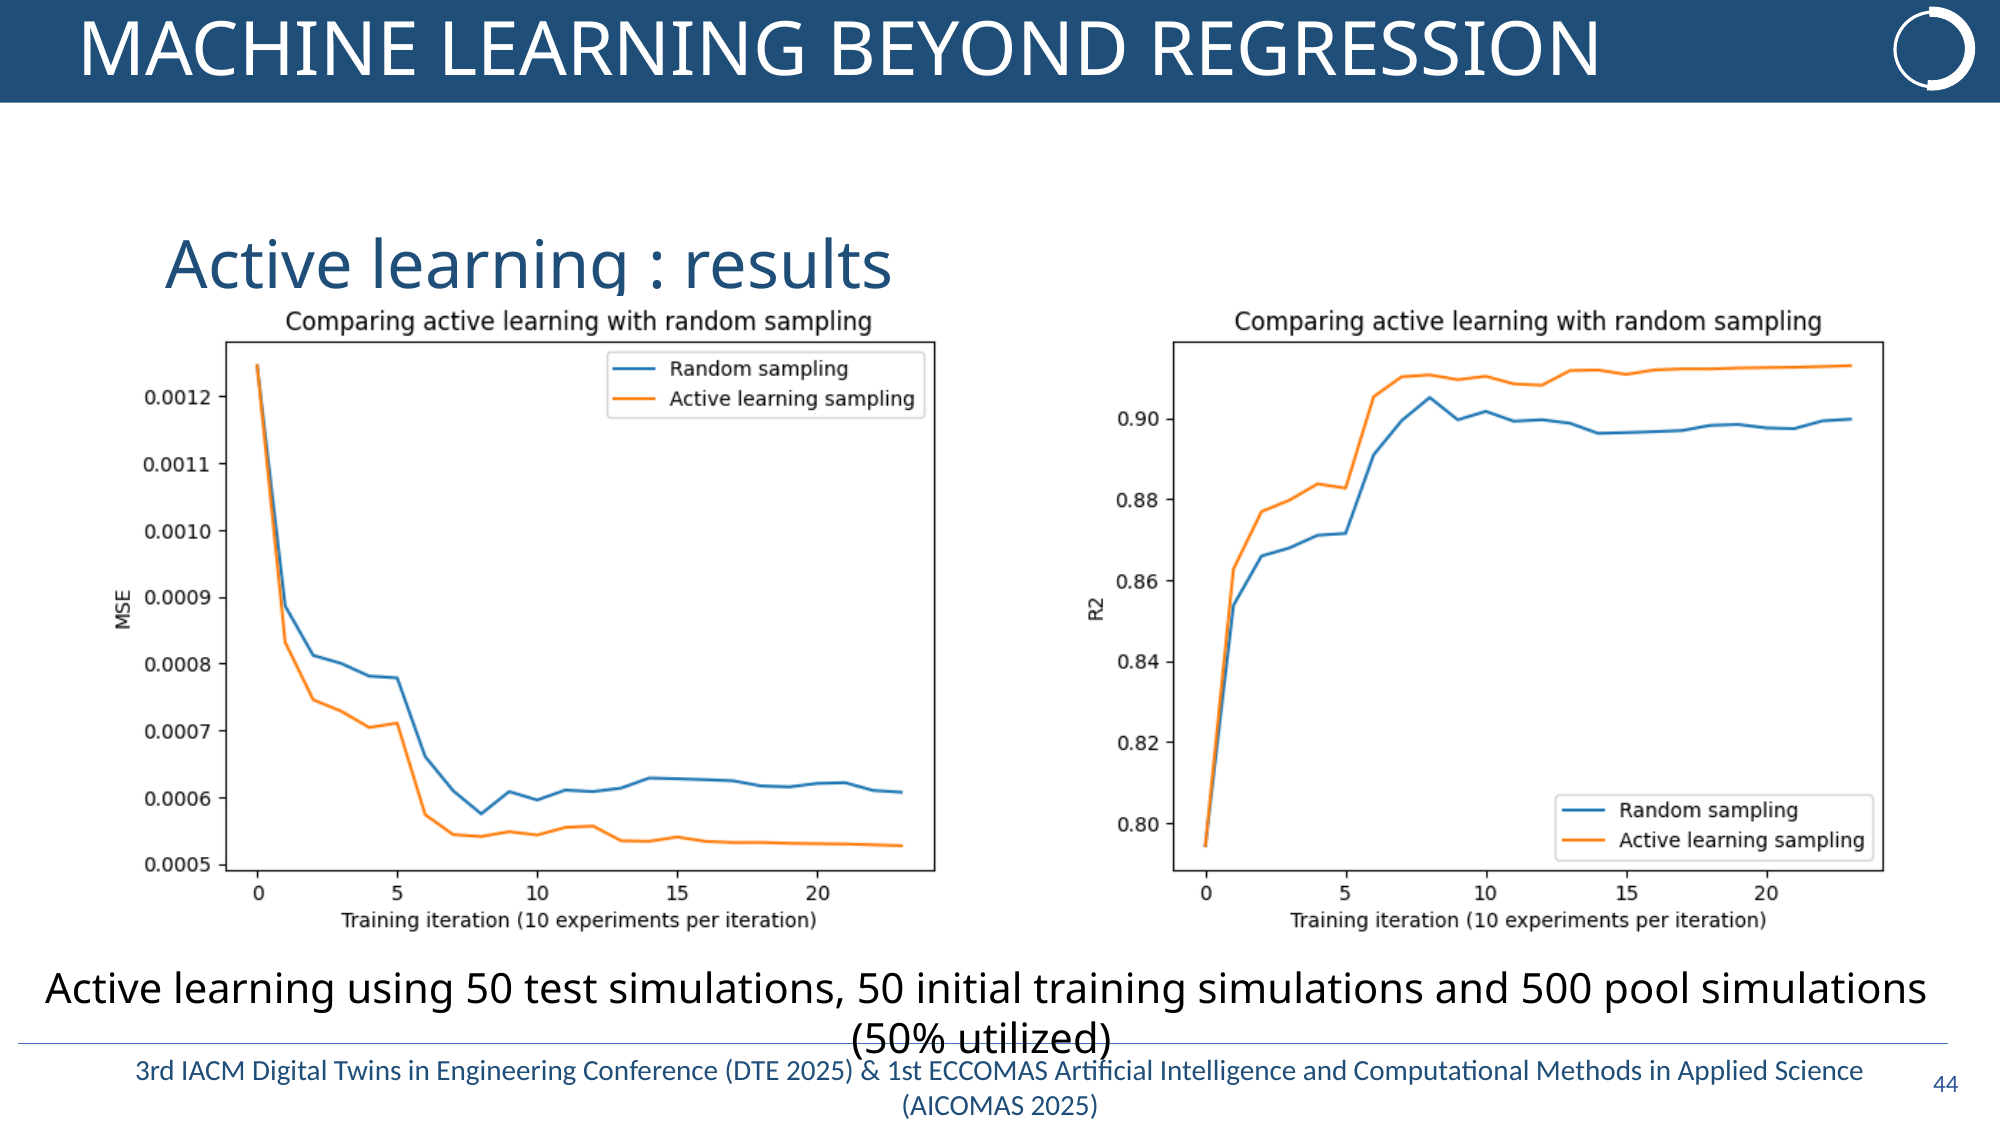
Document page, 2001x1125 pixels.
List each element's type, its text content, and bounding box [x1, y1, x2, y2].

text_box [100, 296, 1897, 946]
text_box [1927, 7, 1975, 91]
text_box [1893, 10, 1973, 88]
slide_number 43 [1843, 1053, 1974, 1113]
text_box Active learning using 50 test simulations, 50 initial training simulations and 500 pool simulations (50% utilized) [0, 954, 1974, 1028]
text_box Active learning : results [150, 134, 1206, 293]
title MACHINE LEARNING BEYOND REGRESSION [62, 6, 1813, 96]
